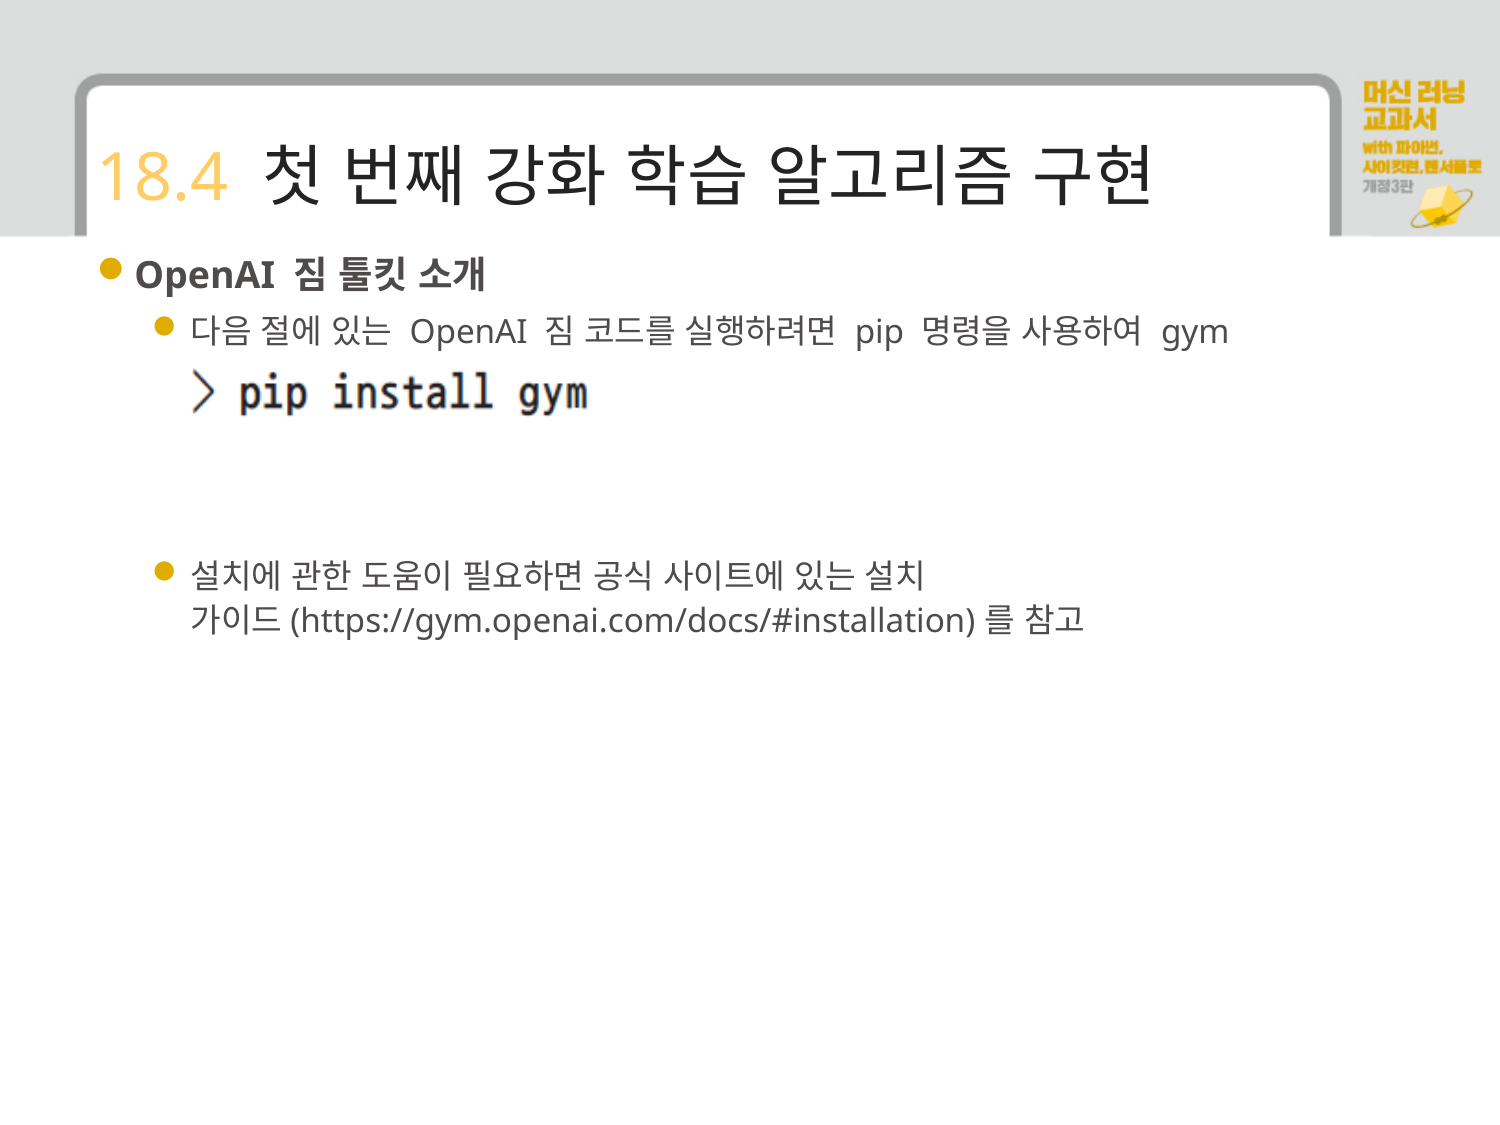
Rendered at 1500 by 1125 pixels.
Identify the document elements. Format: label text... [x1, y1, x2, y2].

list OpenAI 짐 툴킷 소개 다음 절에 있는 OpenAI 짐 코드를 실행하려면 pip 명령을 사용하여 gym 라이브러리를 설치 설치에 관한 도움이 필요하면 공식 사이트에 있는 설치 가이드(https://gym.openai.com/docs/#installation)를 참고 [81, 239, 1440, 1054]
title 18.4 첫 번째 강화 학습 알고리즘 구현 [81, 90, 1412, 222]
picture [0, 0, 1500, 1125]
